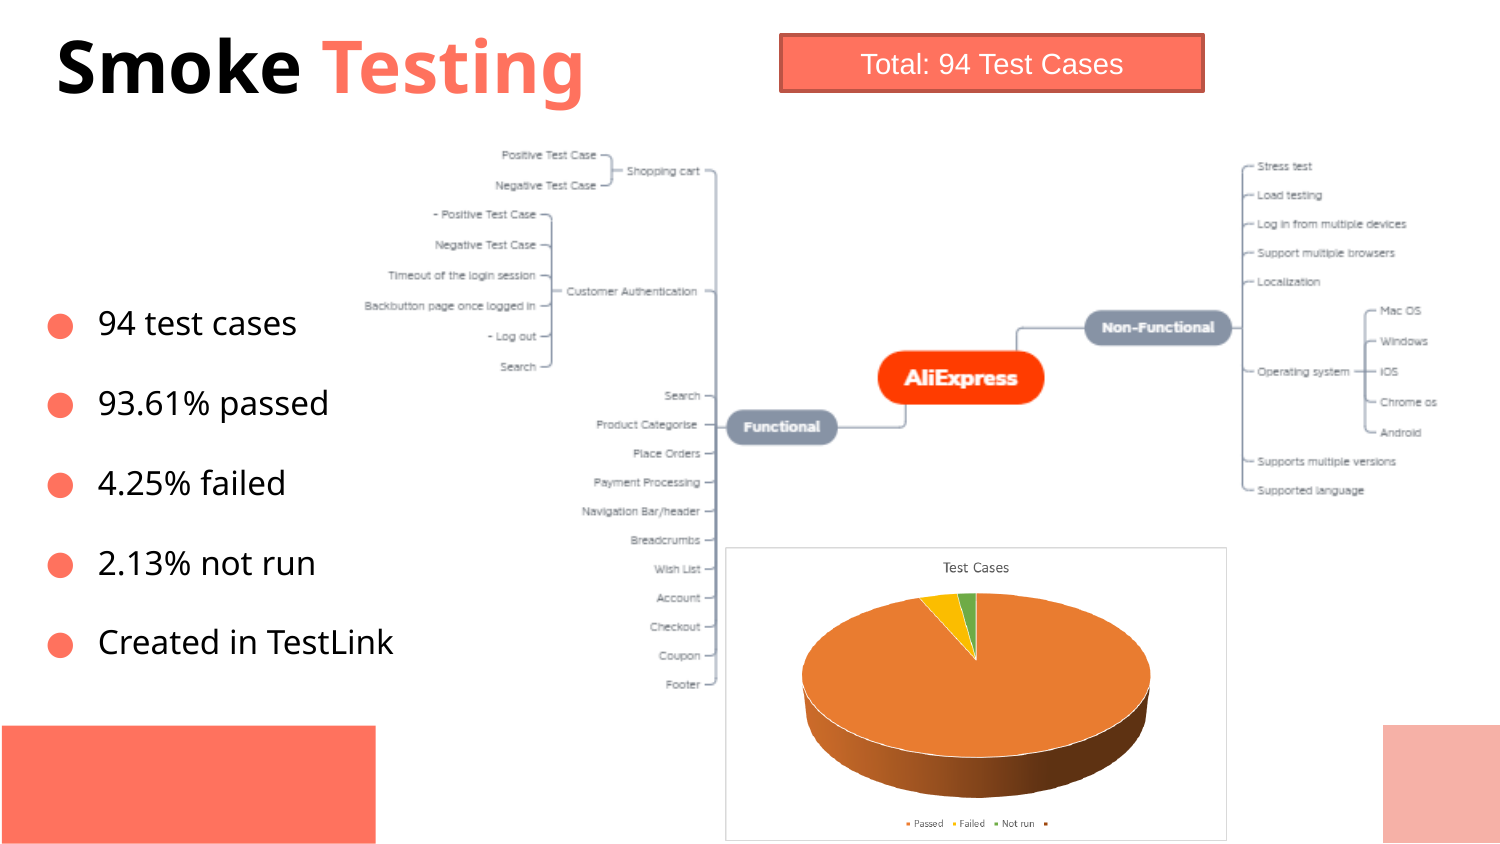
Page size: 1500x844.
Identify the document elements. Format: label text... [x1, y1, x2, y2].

title Smoke Testing [41, 15, 679, 127]
picture [354, 92, 1500, 841]
text_box Total: 94 Test Cases [779, 33, 1205, 91]
list 94 test cases 93.61% passed 4.25% failed 2.13% not run Created in TestLink [7, 287, 349, 664]
